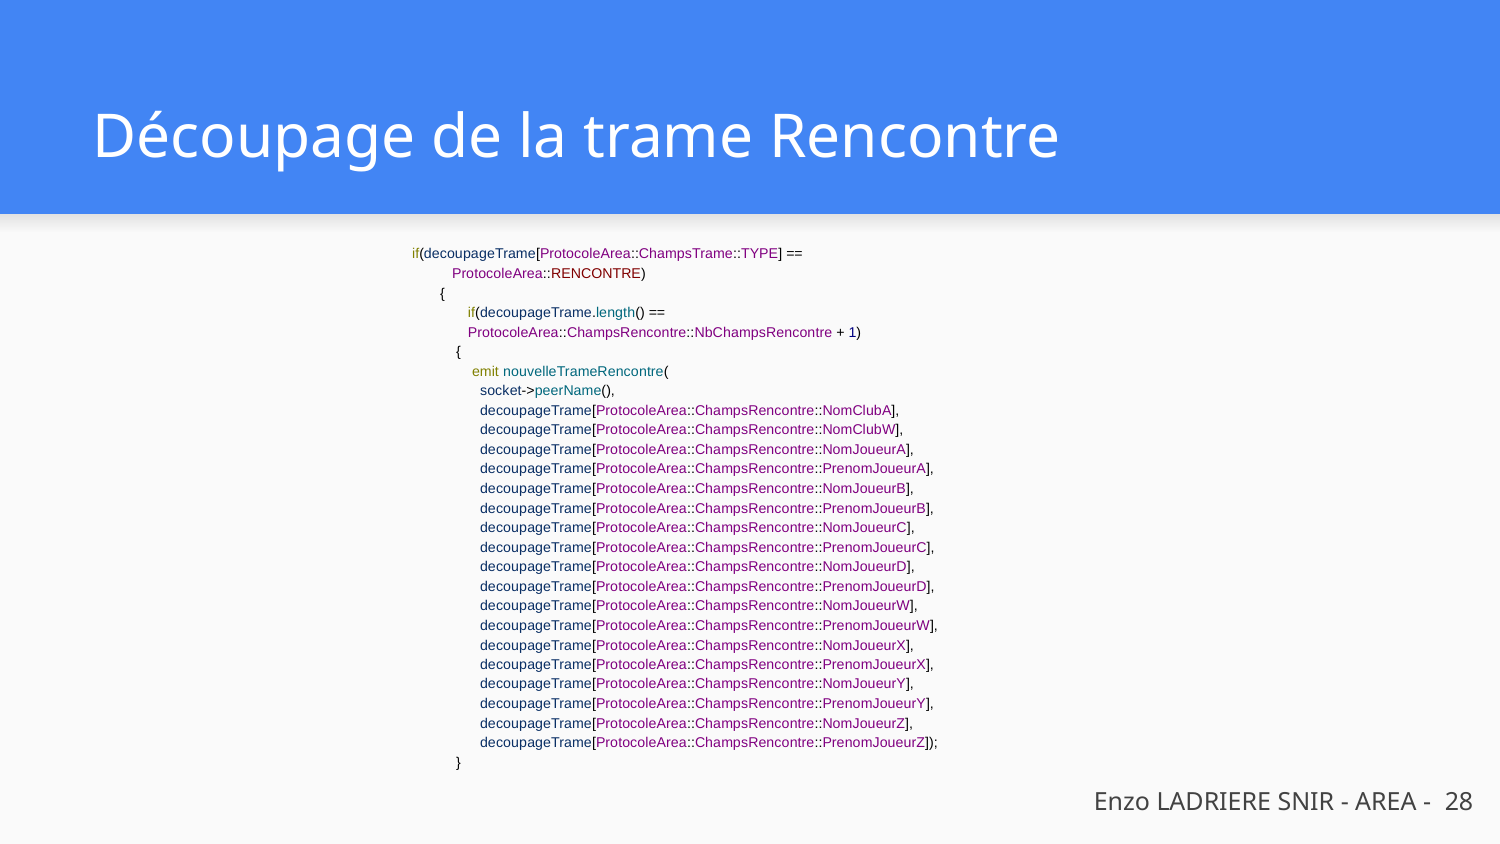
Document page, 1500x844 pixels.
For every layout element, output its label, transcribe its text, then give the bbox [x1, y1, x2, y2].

list if(decoupageTrame[ProtocoleArea::ChampsTrame::TYPE] == ProtocoleArea::RENCONTRE) { if(decoupageTrame.length() == ProtocoleArea::ChampsRencontre::NbChampsRencontre + 1) { emit nouvelleTrameRencontre( socket->peerName(), decoupageTrame[ProtocoleArea::ChampsRencontre::NomClubA], decoupageTrame[ProtocoleArea::ChampsRencontre::NomClubW], decoupageTrame[ProtocoleArea::ChampsRencontre::NomJoueurA], decoupageTrame[ProtocoleArea::ChampsRencontre::PrenomJoueurA], decoupageTrame[ProtocoleArea::ChampsRencontre::NomJoueurB], decoupageTrame[ProtocoleArea::ChampsRencontre::PrenomJoueurB], decoupageTrame[ProtocoleArea::ChampsRencontre::NomJoueurC], decoupageTrame[ProtocoleArea::ChampsRencontre::PrenomJoueurC], decoupageTrame[ProtocoleArea::ChampsRencontre::NomJoueurD], decoupageTrame[ProtocoleArea::ChampsRencontre::PrenomJoueurD], decoupageTrame[ProtocoleArea::ChampsRencontre::NomJoueurW], decoupageTrame[ProtocoleArea::ChampsRencontre::PrenomJoueurW], decoupageTrame[ProtocoleArea::ChampsRencontre::NomJoueurX], decoupageTrame[ProtocoleArea::ChampsRencontre::PrenomJoueurX], decoupageTrame[ProtocoleArea::ChampsRencontre::NomJoueurY], decoupageTrame[ProtocoleArea::ChampsRencontre::PrenomJoueurY], decoupageTrame[ProtocoleArea::ChampsRencontre::NomJoueurZ], decoupageTrame[ProtocoleArea::ChampsRencontre::PrenomJoueurZ]); } [397, 227, 1107, 826]
slide_number Enzo LADRIERE SNIR - AREA - ‹#› [868, 770, 1489, 835]
title Découpage de la trame Rencontre [77, 58, 1427, 185]
